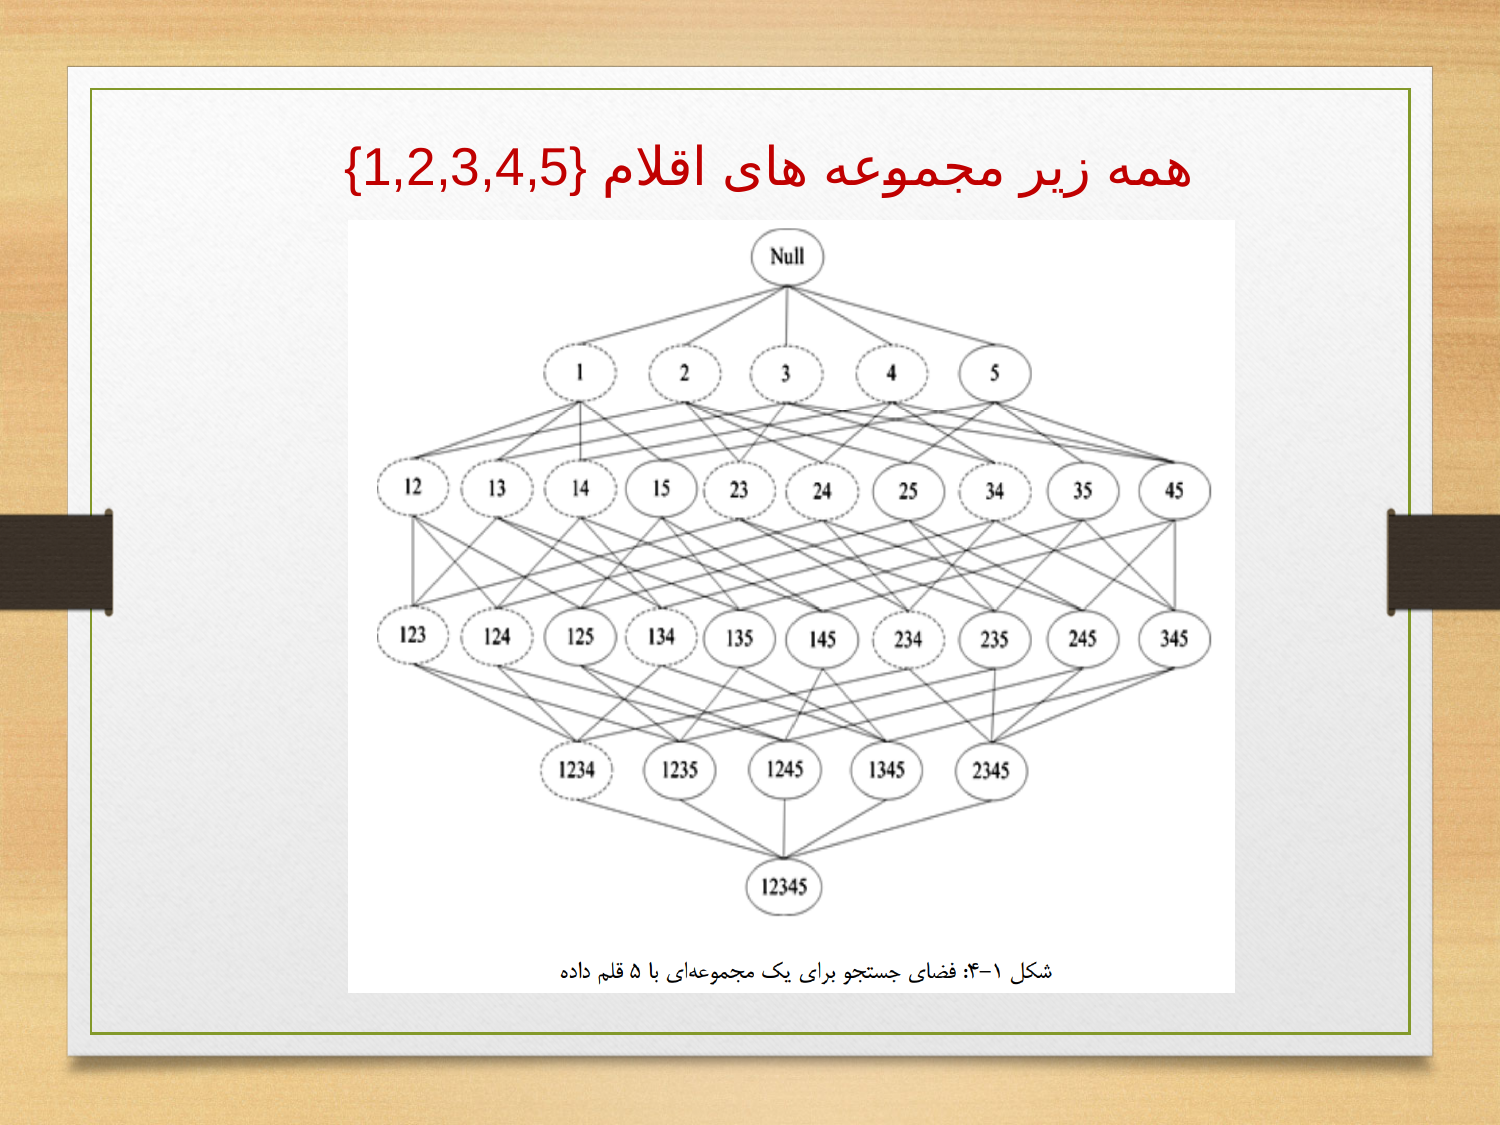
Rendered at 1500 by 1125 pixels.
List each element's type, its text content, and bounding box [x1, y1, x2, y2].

picture [0, 0, 1500, 1125]
title همه زیر مجموعه های اقلام {1,2,3,4,5} [312, 105, 1211, 224]
